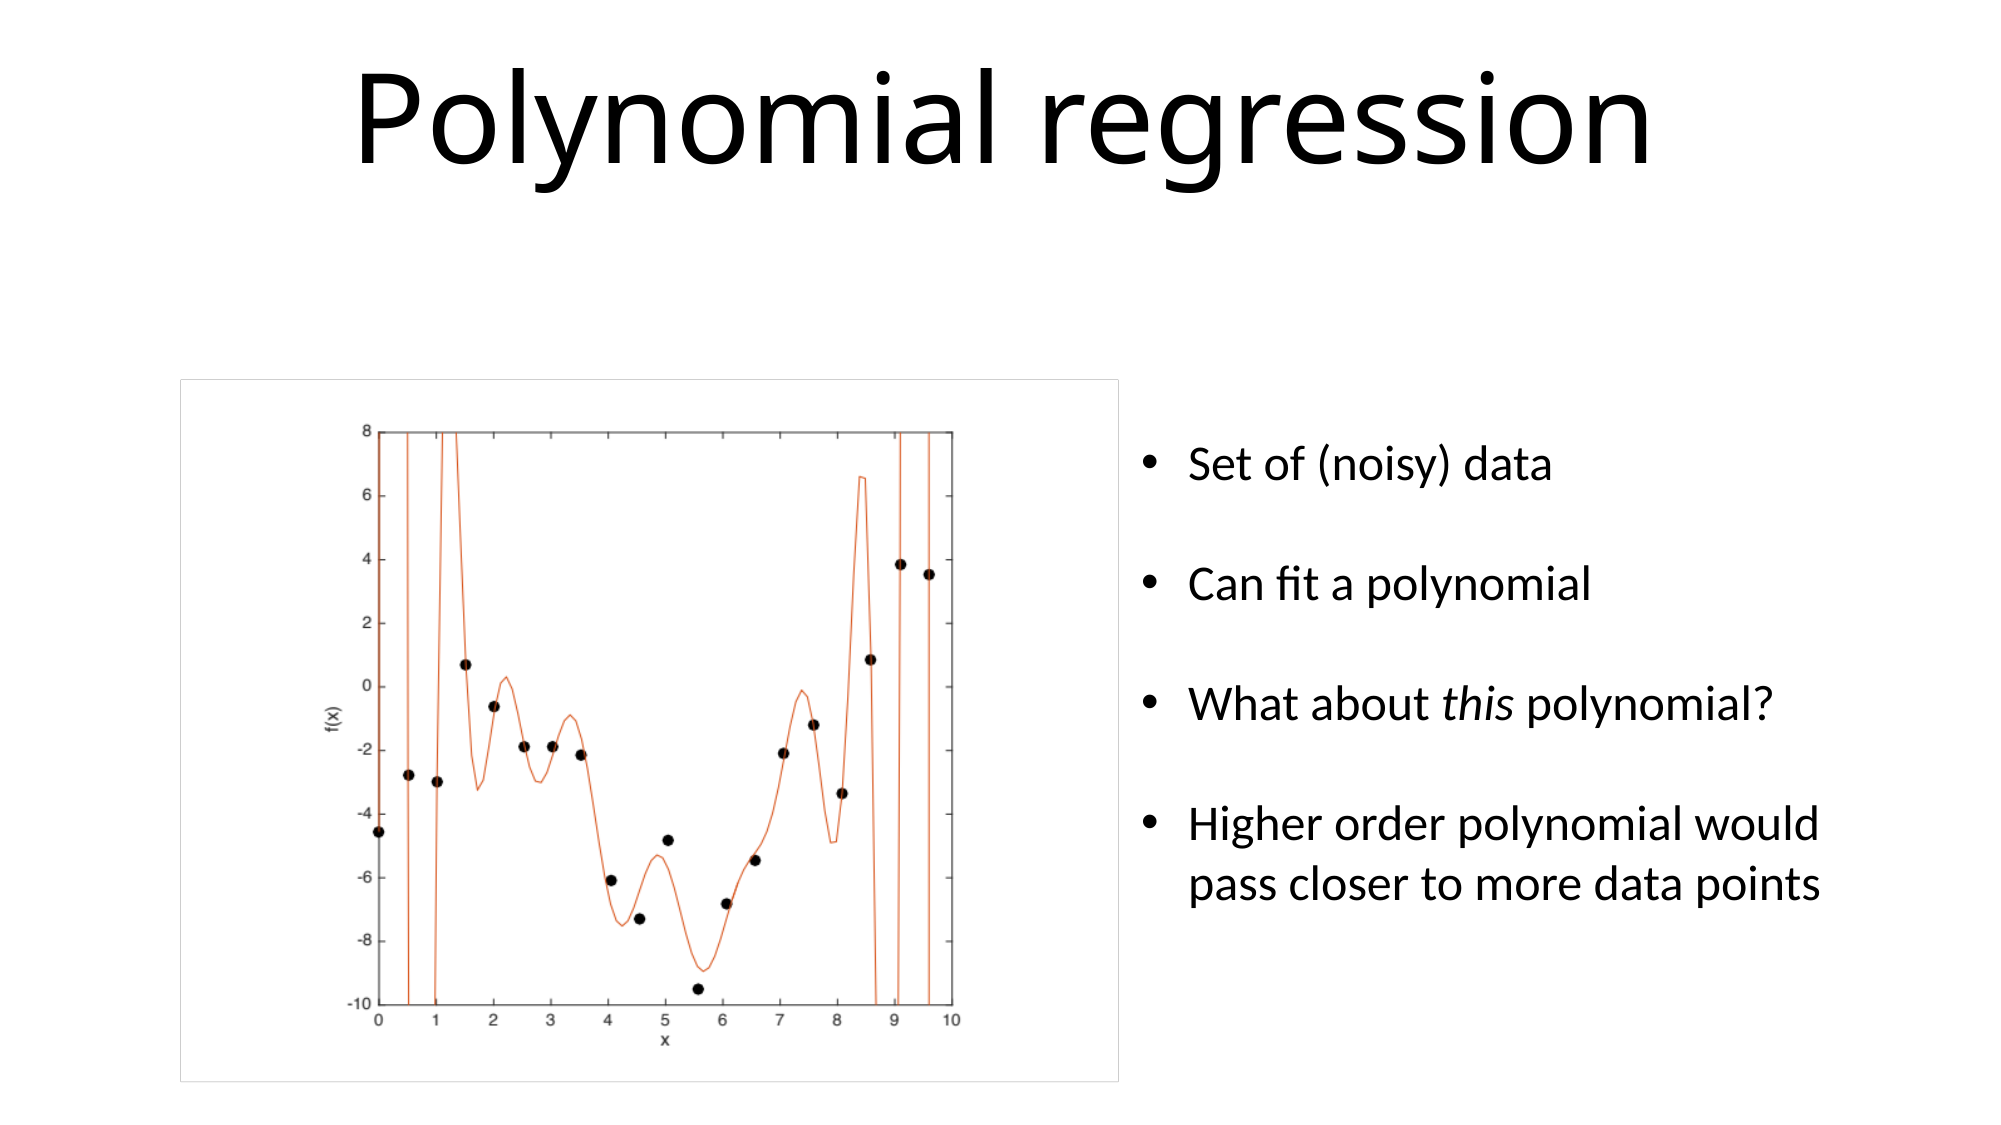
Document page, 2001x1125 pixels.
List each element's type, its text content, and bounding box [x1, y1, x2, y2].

text_box Set of (noisy) data Can fit a polynomial What about this polynomial? Higher order polynomial would pass closer to more data points [1158, 423, 1863, 919]
text_box Polynomial regression [141, 0, 1867, 198]
picture [137, 69, 1158, 1125]
